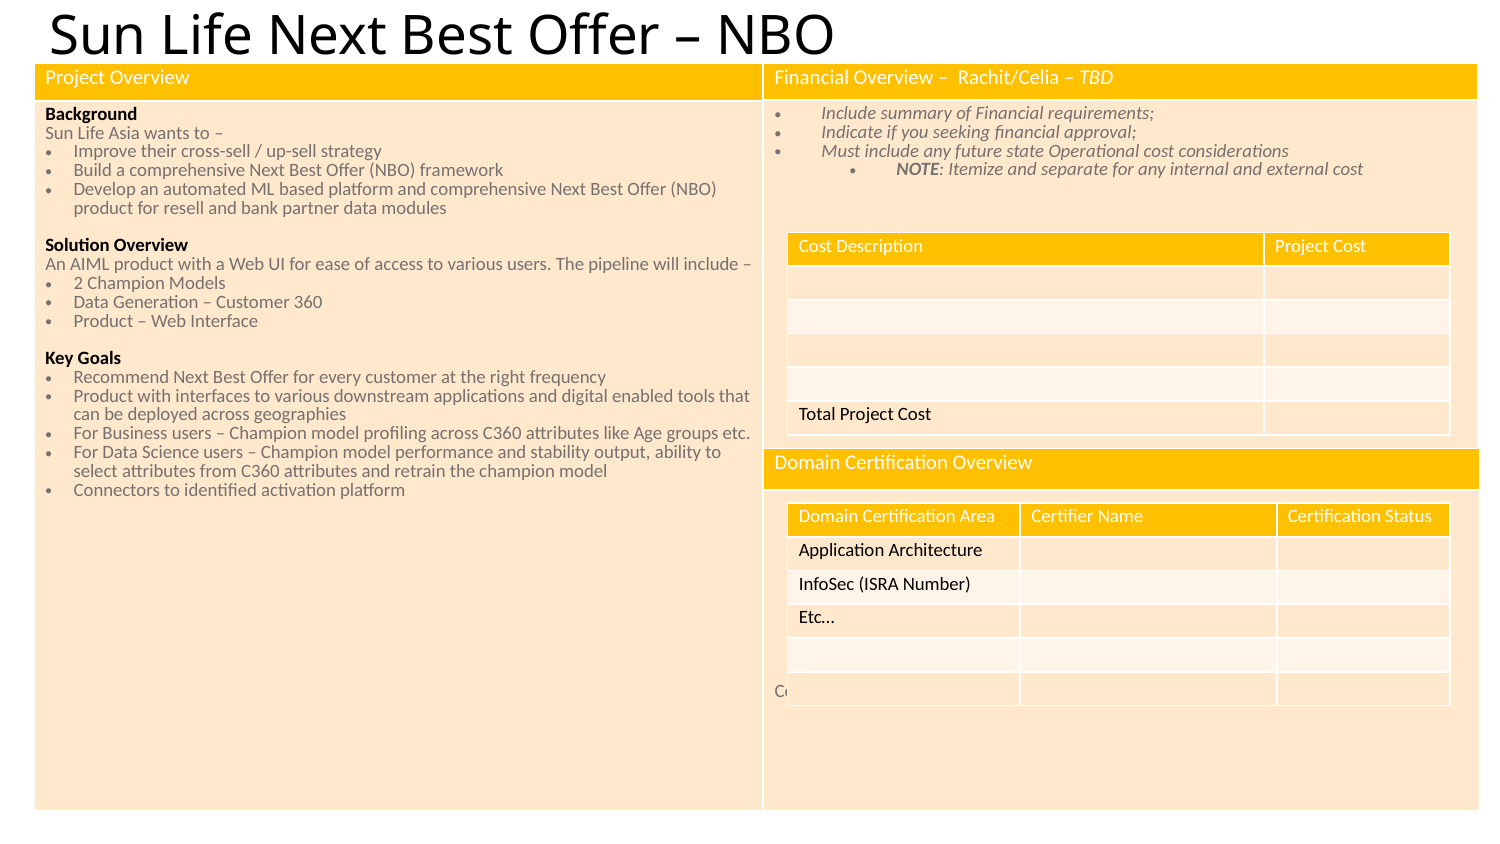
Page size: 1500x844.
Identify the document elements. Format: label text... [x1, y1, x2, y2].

table_header Certifier Name [1021, 504, 1276, 536]
table_cell [788, 301, 1263, 333]
table_cell Total Project Cost [788, 402, 1263, 434]
table_cell [1265, 267, 1449, 299]
table_cell Etc… [788, 605, 1019, 637]
table_cell [1278, 571, 1449, 603]
table_cell [1021, 639, 1276, 671]
table_cell [1278, 605, 1449, 637]
table_cell [1021, 673, 1276, 705]
table_cell [788, 639, 1019, 671]
table_cell Background Sun Life Asia wants to – Improve their cross-sell / up-sell strategy Build a comprehensive Next Best Offer (NBO) framework Develop an automated ML based platform and comprehensive Next Best Offer (NBO) product for resell and bank partner data modules Solution Overview An AIML product with a Web UI for ease of access to various users. The pipeline will include – 2 Champion Models Data Generation – Customer 360 Product – Web Interface Key Goals Recommend Next Best Offer for every customer at the right frequency Product with interfaces to various downstream applications and digital enabled tools that can be deployed across geographies For Business users – Champion model profiling across C360 attributes like Age groups etc. For Data Science users – Champion model performance and stability output, ability to select attributes from C360 attributes and retrain the champion model Connectors to identified activation platform [35, 102, 762, 810]
table_cell InfoSec (ISRA Number) [788, 571, 1019, 603]
table_cell [1278, 538, 1449, 570]
table_header Domain Certification Overview [764, 449, 1479, 489]
table_header Cost Description [788, 233, 1263, 265]
table_cell [1265, 334, 1449, 366]
table_header Domain Certification Area [788, 504, 1019, 536]
title Sun Life Next Best Offer – NBO [34, 0, 1479, 62]
table_cell Include summary of Financial requirements; Indicate if you seeking financial approval; Must include any future state Operational cost considerations NOTE: Itemize and separate for any internal and external cost [764, 101, 1477, 448]
table_header Certification Status [1278, 504, 1449, 536]
table_cell [788, 673, 1019, 705]
table_cell [1278, 639, 1449, 671]
table_cell [1265, 402, 1449, 434]
table_cell Certification Status = Approved, In-Progress or Not Required [764, 491, 1479, 810]
table_cell [1265, 368, 1449, 400]
table_cell [788, 267, 1263, 299]
table_cell [788, 334, 1263, 366]
table_header Project Cost [1265, 233, 1449, 265]
table_cell [788, 368, 1263, 400]
table_cell [1278, 673, 1449, 705]
table_cell [1265, 301, 1449, 333]
table_header Financial Overview – Rachit/Celia – TBD [764, 64, 1477, 99]
table_cell [1021, 571, 1276, 603]
table_header Project Overview [35, 64, 762, 100]
table_cell [1021, 605, 1276, 637]
table_cell Application Architecture [788, 538, 1019, 570]
table_cell [1021, 538, 1276, 570]
